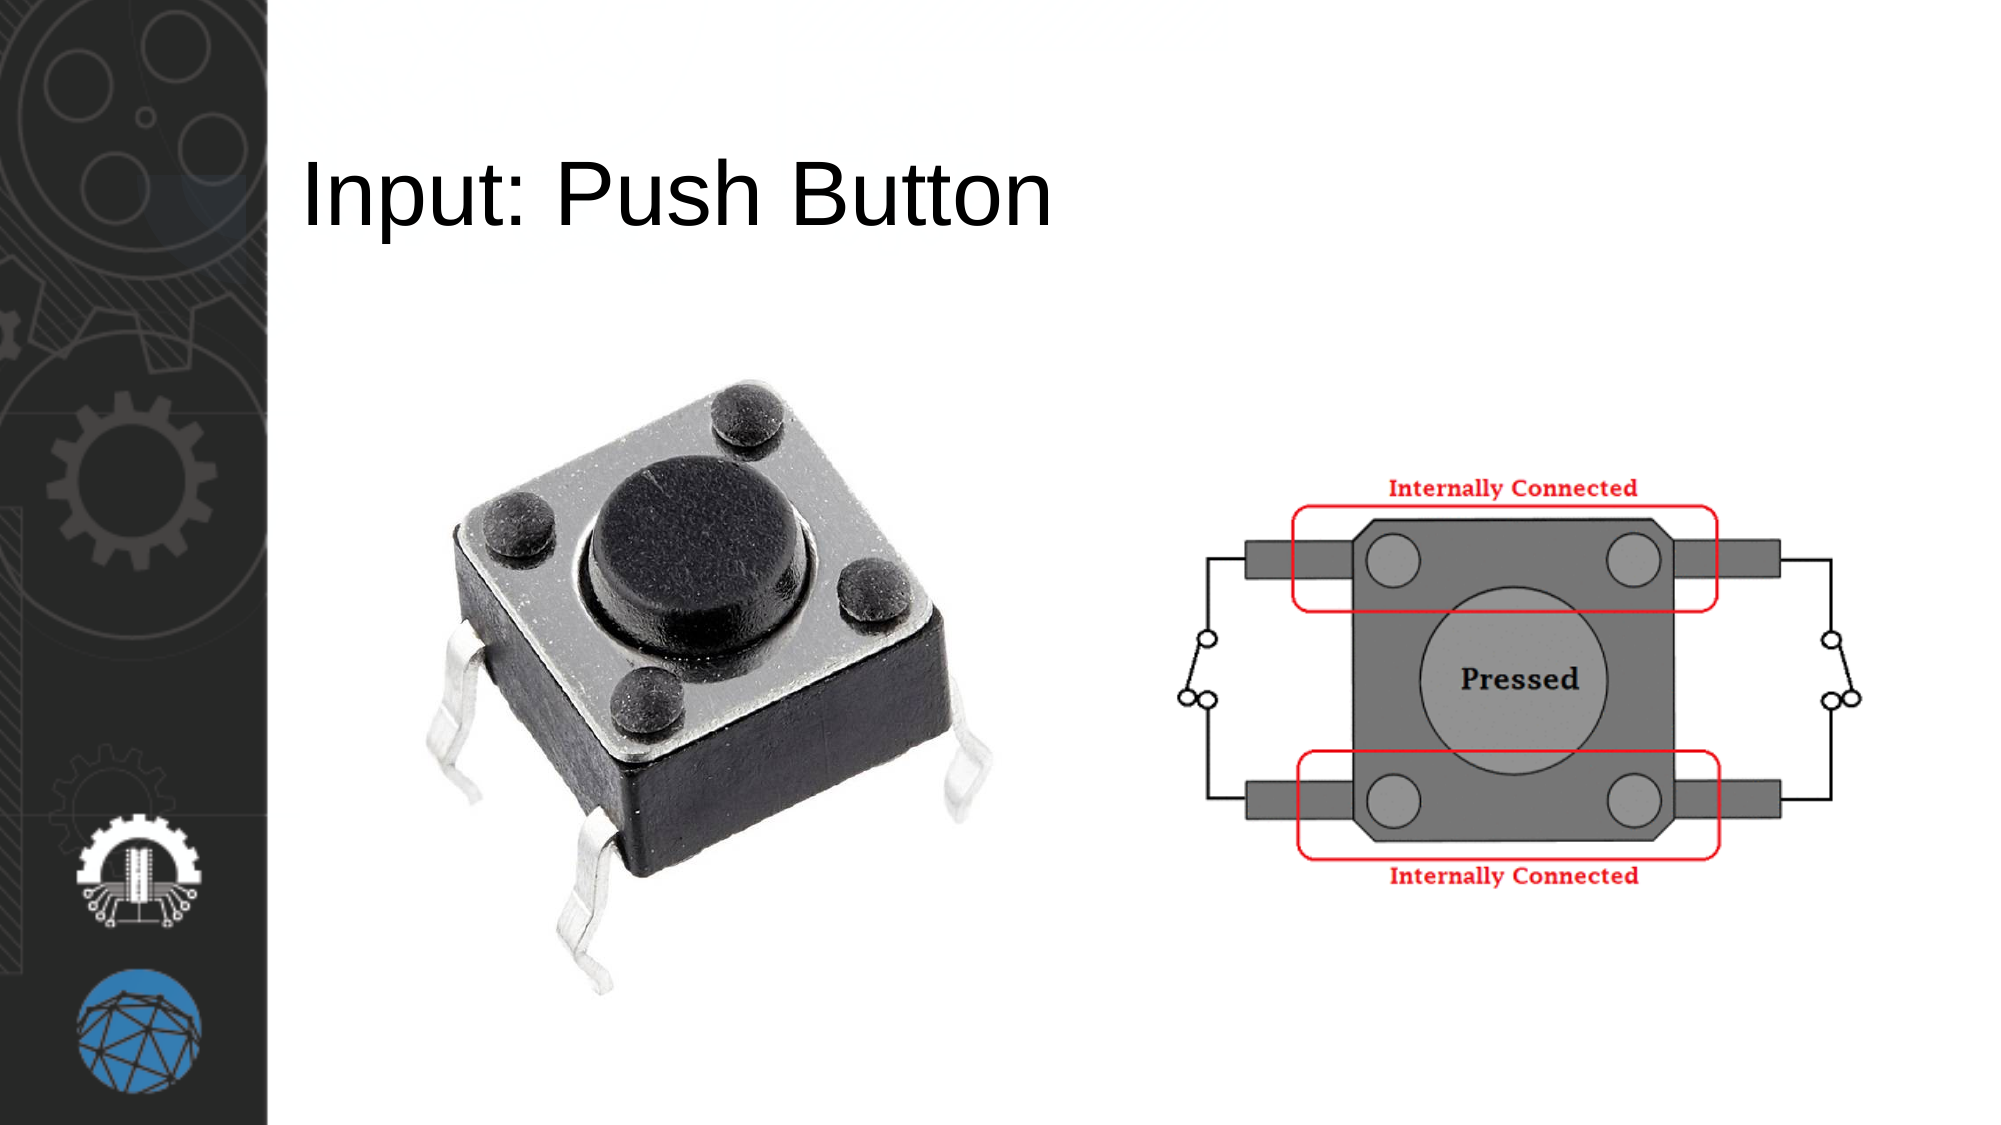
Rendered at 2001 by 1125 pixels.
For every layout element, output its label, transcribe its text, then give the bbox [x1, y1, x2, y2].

title Input: Push Button [285, 130, 1823, 350]
picture [0, 0, 2001, 1125]
